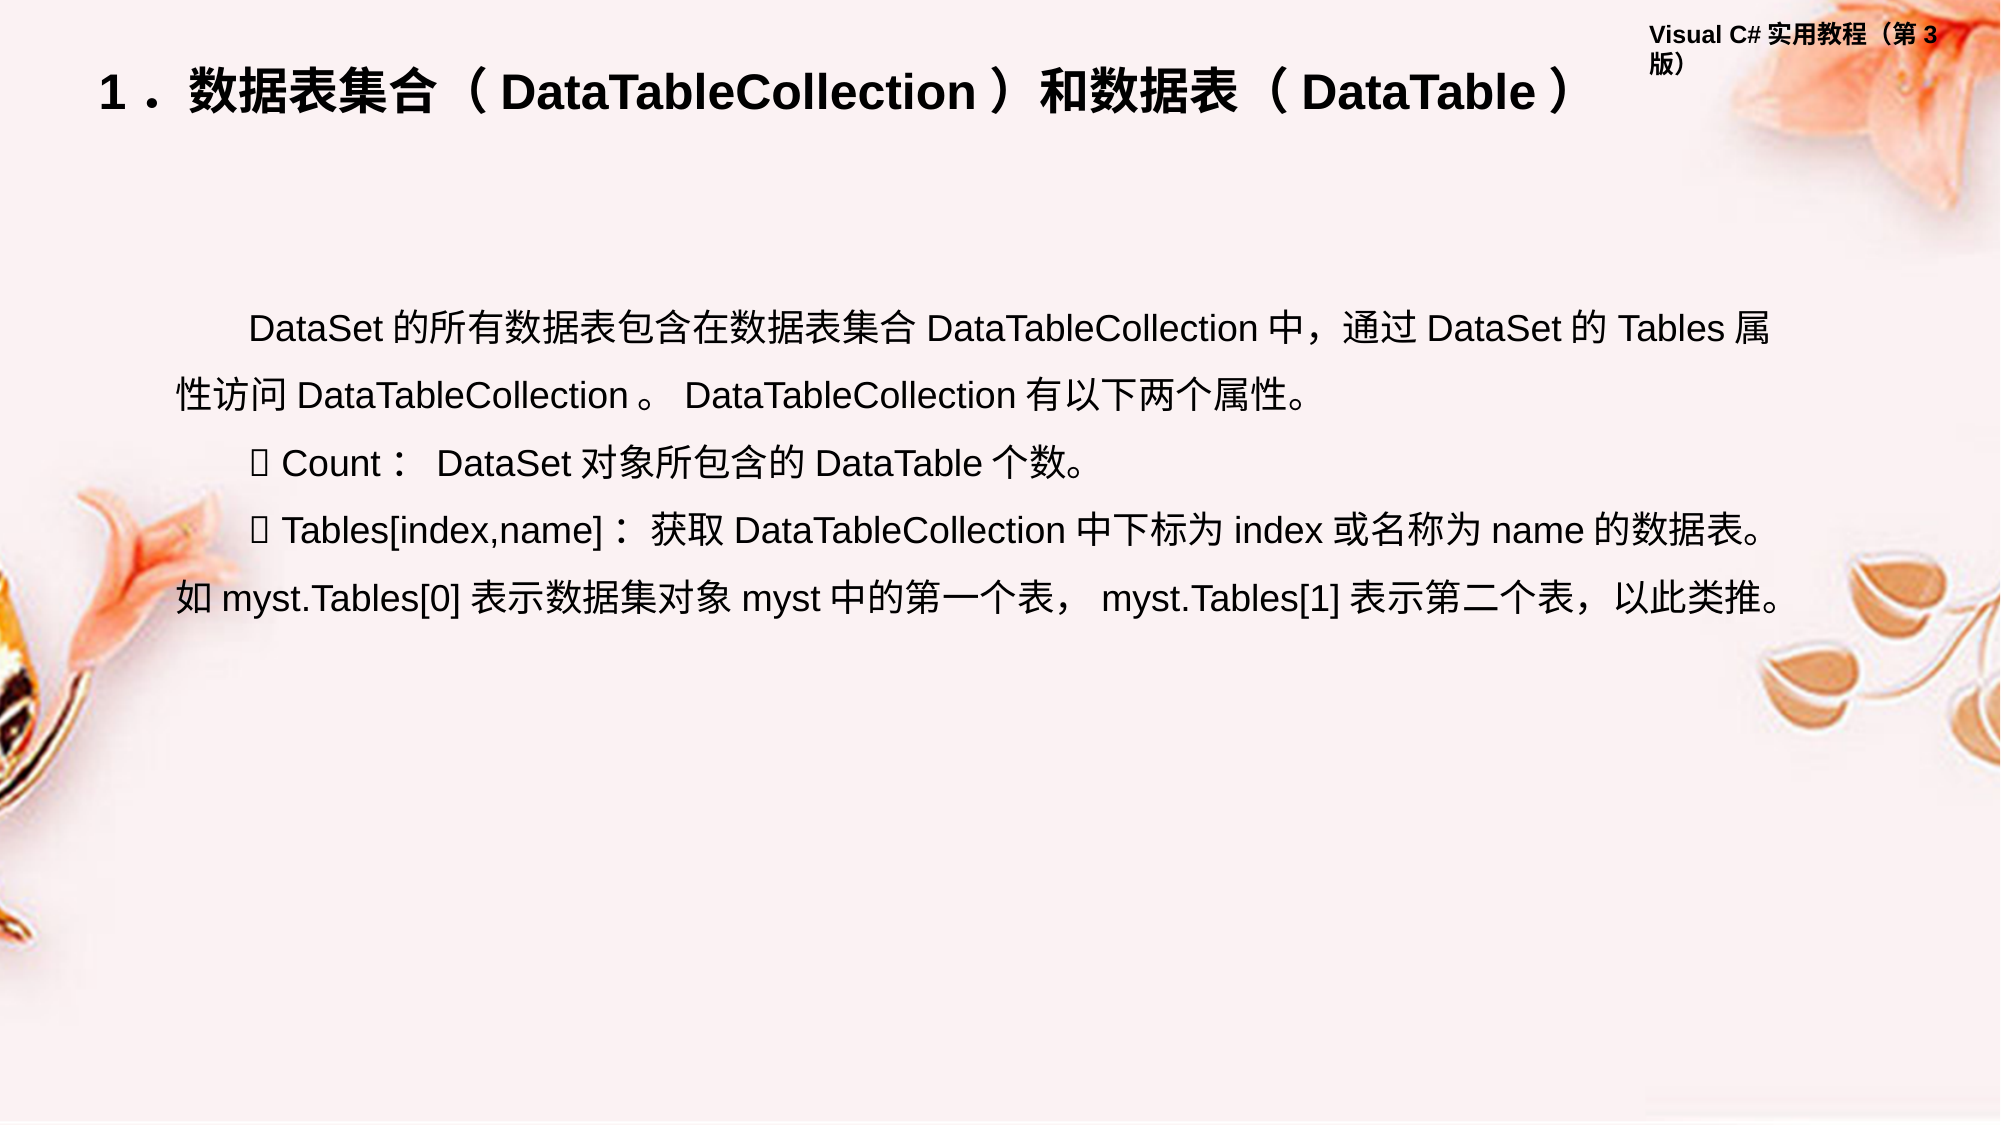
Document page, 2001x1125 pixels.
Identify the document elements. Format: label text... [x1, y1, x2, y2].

picture [0, 0, 2001, 1125]
text_box DataSet的所有数据表包含在数据表集合DataTableCollection中，通过DataSet的Tables属性访问DataTableCollection。DataTableCollection有以下两个属性。  Count：DataSet对象所包含的DataTable个数。  Tables[index,name]：获取DataTableCollection中下标为index或名称为name的数据表。如myst.Tables[0]表示数据集对象myst中的第一个表，myst.Tables[1]表示第二个表，以此类推。 [160, 273, 1813, 627]
text_box 1．数据表集合（DataTableCollection）和数据表（DataTable） [83, 58, 1846, 136]
